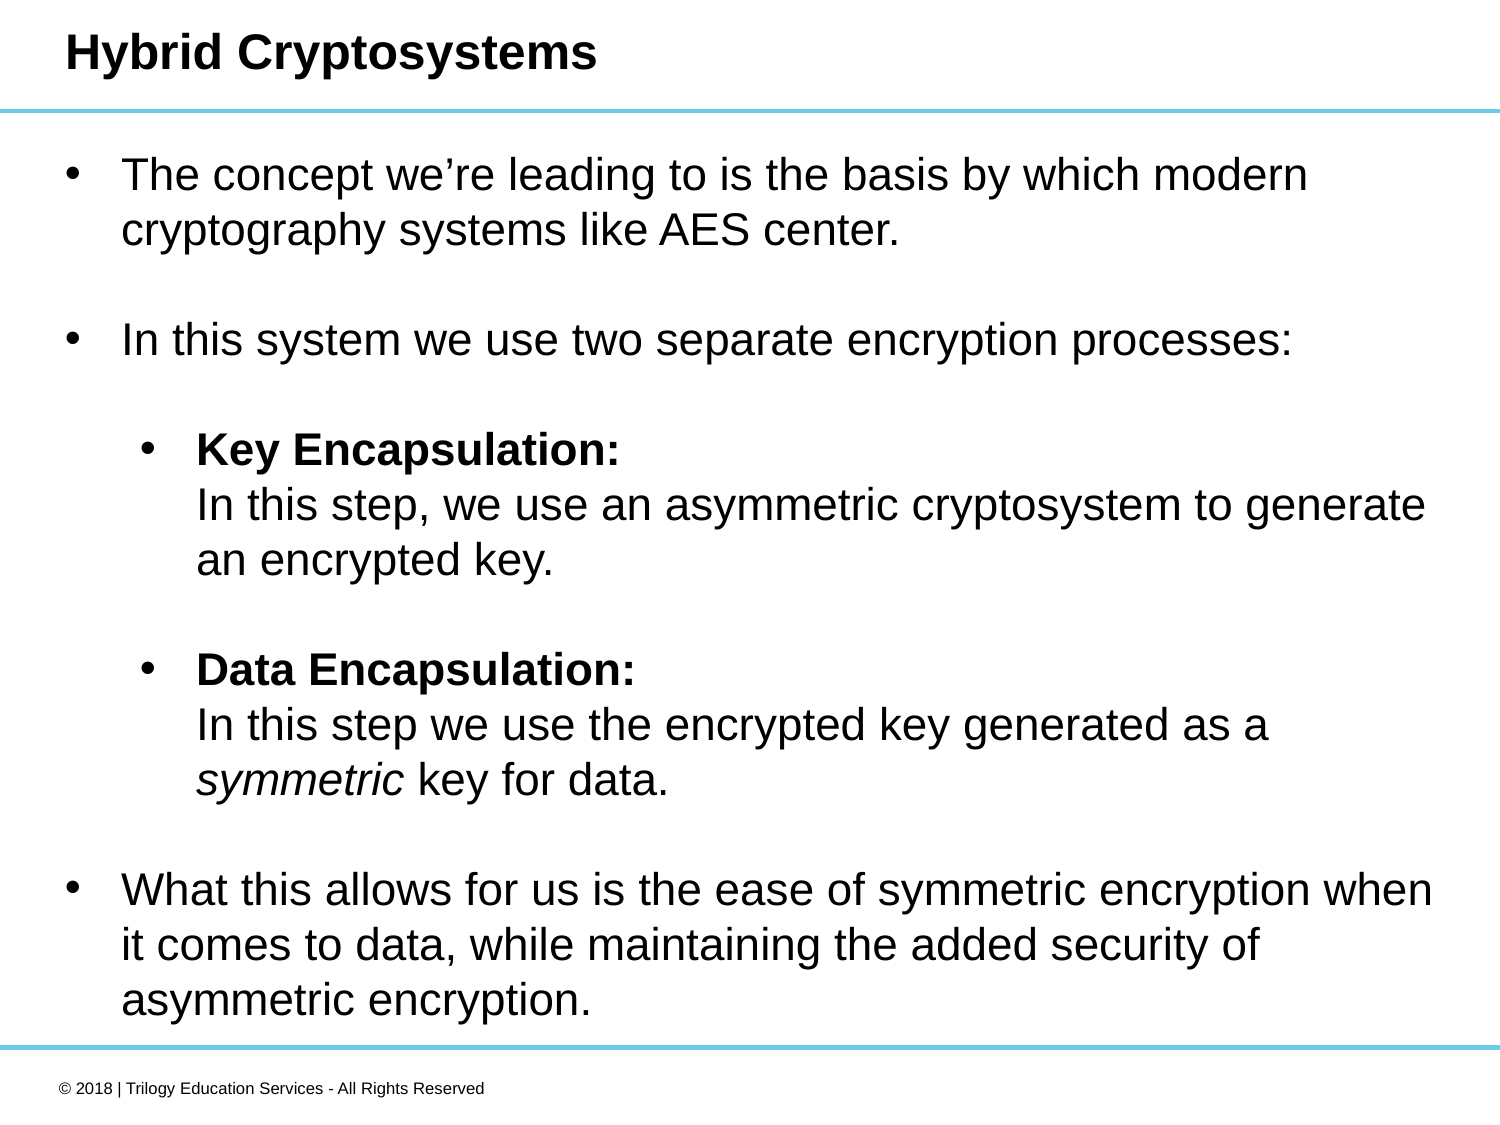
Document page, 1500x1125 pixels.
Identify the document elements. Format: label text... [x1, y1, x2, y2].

text_box The concept we’re leading to is the basis by which modern cryptography systems like AES center. In this system we use two separate encryption processes: Key Encapsulation: In this step, we use an asymmetric cryptosystem to generate an encrypted key. Data Encapsulation: In this step we use the encrypted key generated as a symmetric key for data. What this allows for us is the ease of symmetric encryption when it comes to data, while maintaining the added security of asymmetric encryption. [50, 137, 1450, 1087]
title Hybrid Cryptosystems [50, 0, 1113, 108]
